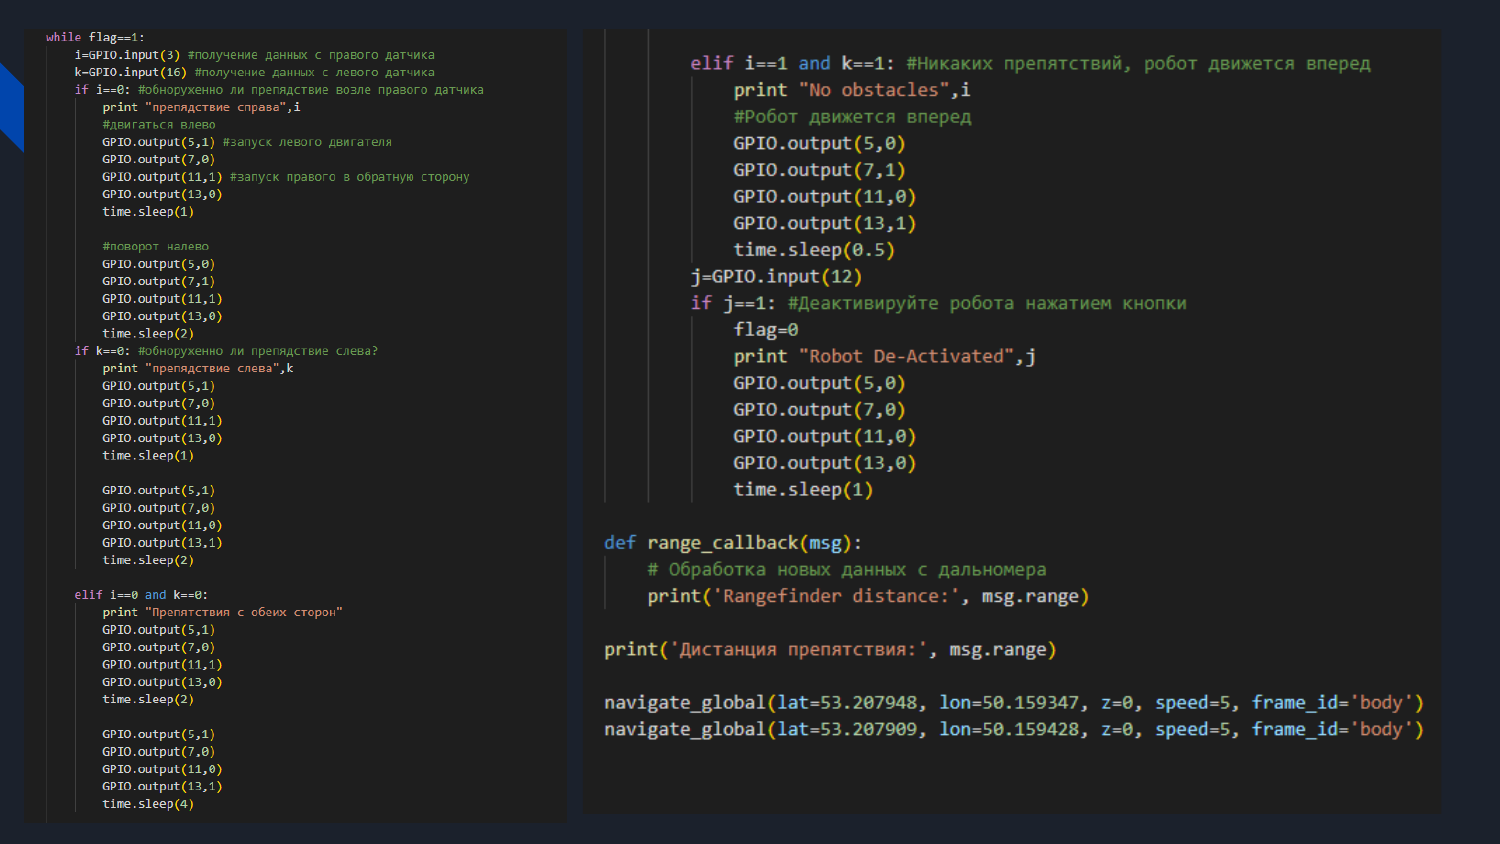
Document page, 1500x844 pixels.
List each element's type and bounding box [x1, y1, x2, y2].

picture [582, 29, 1442, 815]
picture [24, 29, 567, 824]
